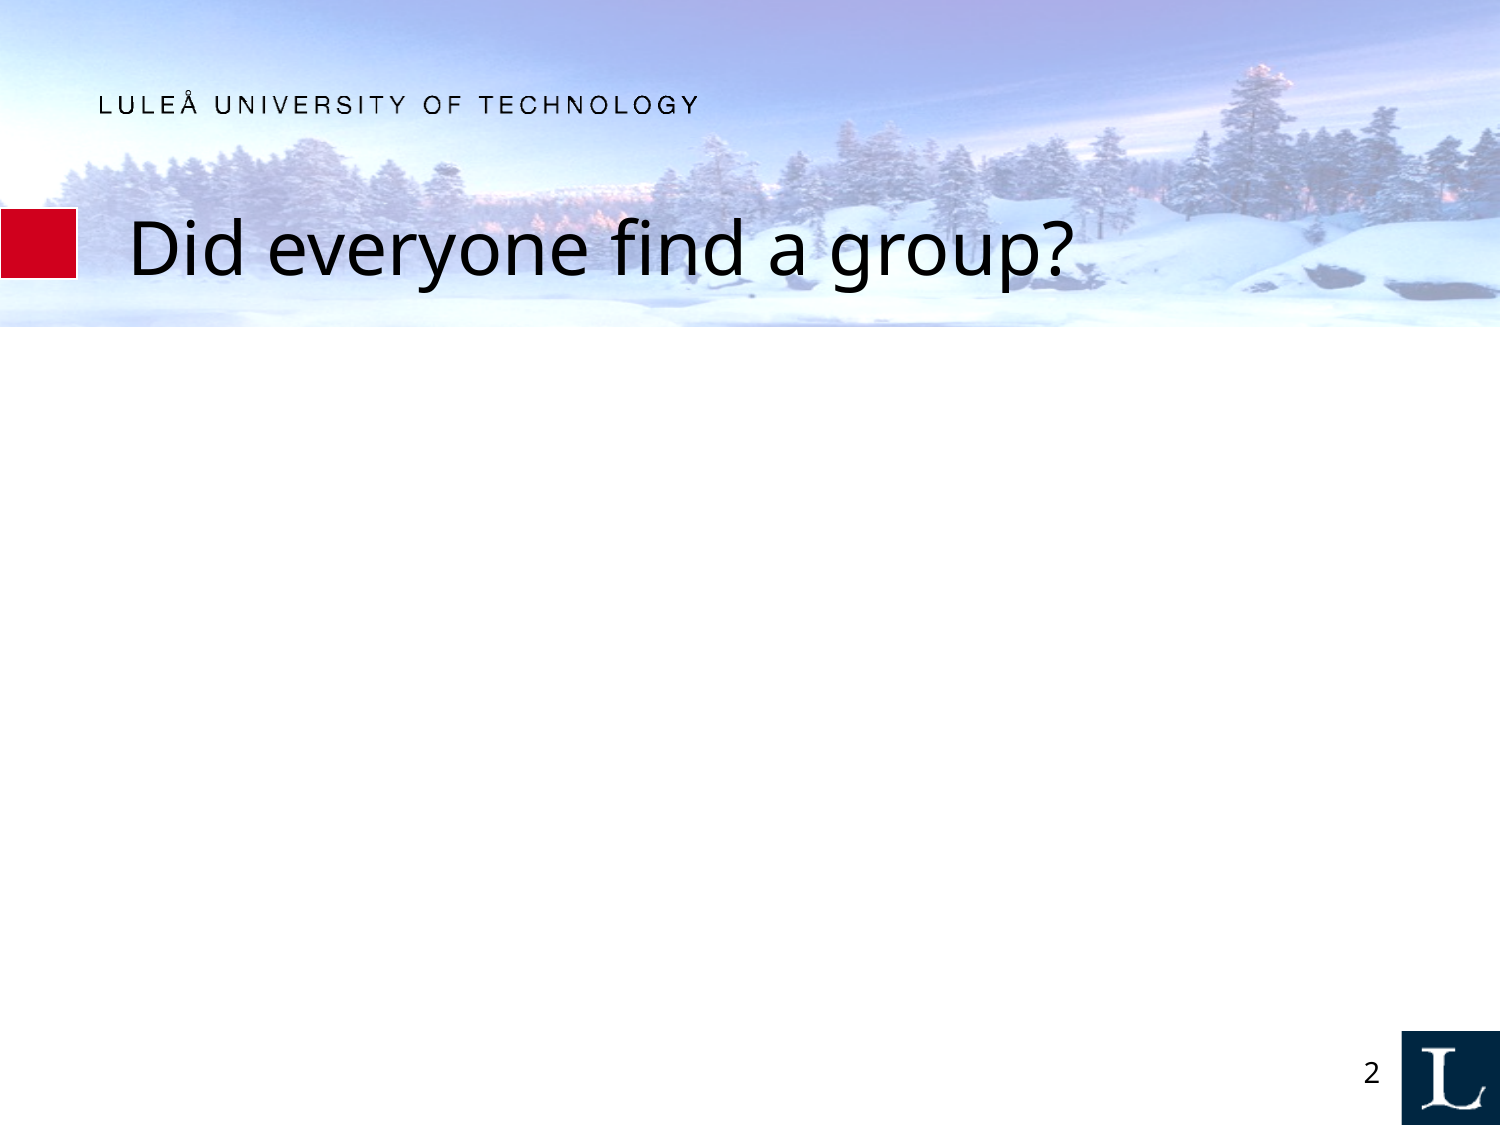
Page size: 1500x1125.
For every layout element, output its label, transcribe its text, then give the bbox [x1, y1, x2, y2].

slide_number 2 [1045, 1046, 1396, 1125]
title Did everyone find a group? [111, 160, 1412, 330]
picture [1399, 1031, 1500, 1125]
picture [100, 90, 697, 114]
